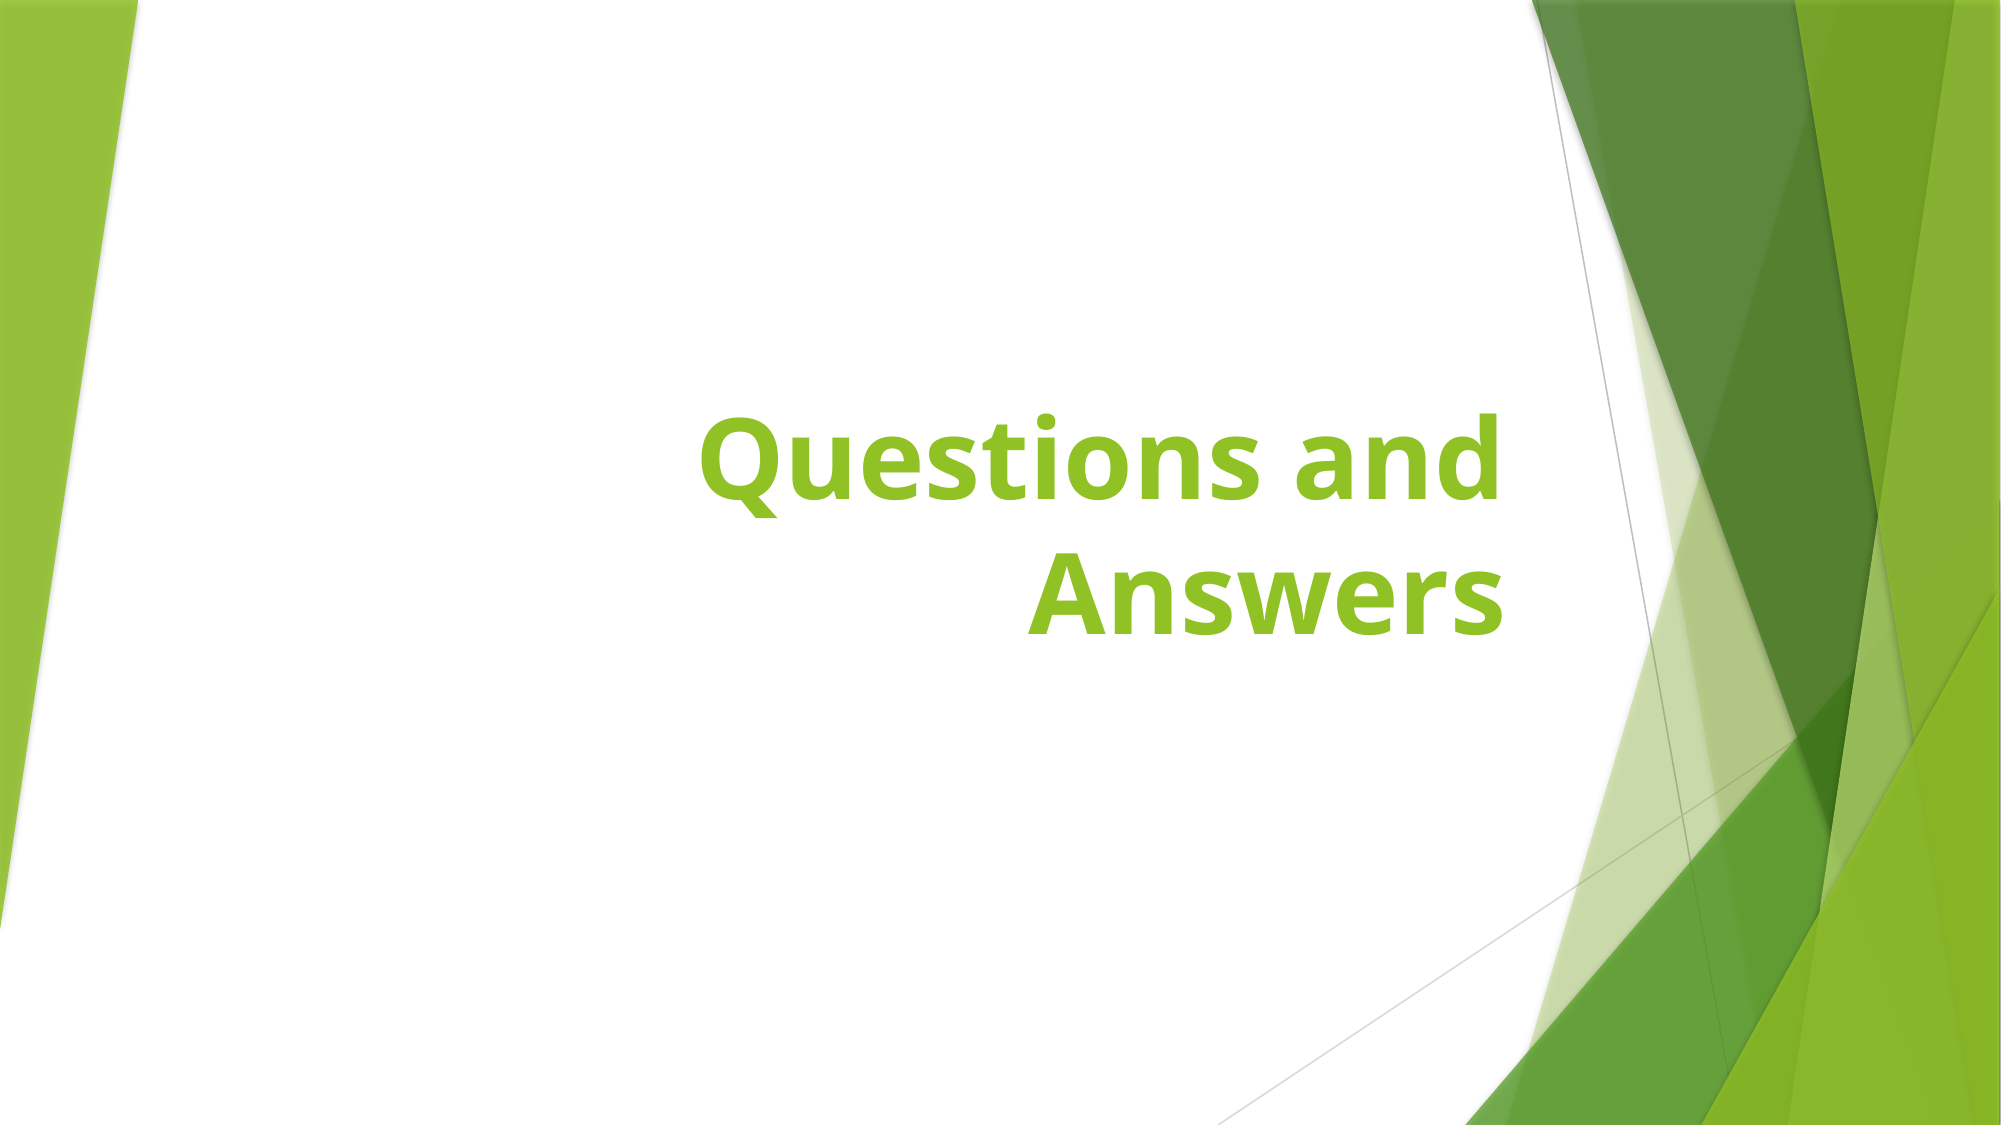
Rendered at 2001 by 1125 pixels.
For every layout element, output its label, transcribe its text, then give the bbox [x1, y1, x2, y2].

title Questions and Answers [247, 394, 1522, 665]
